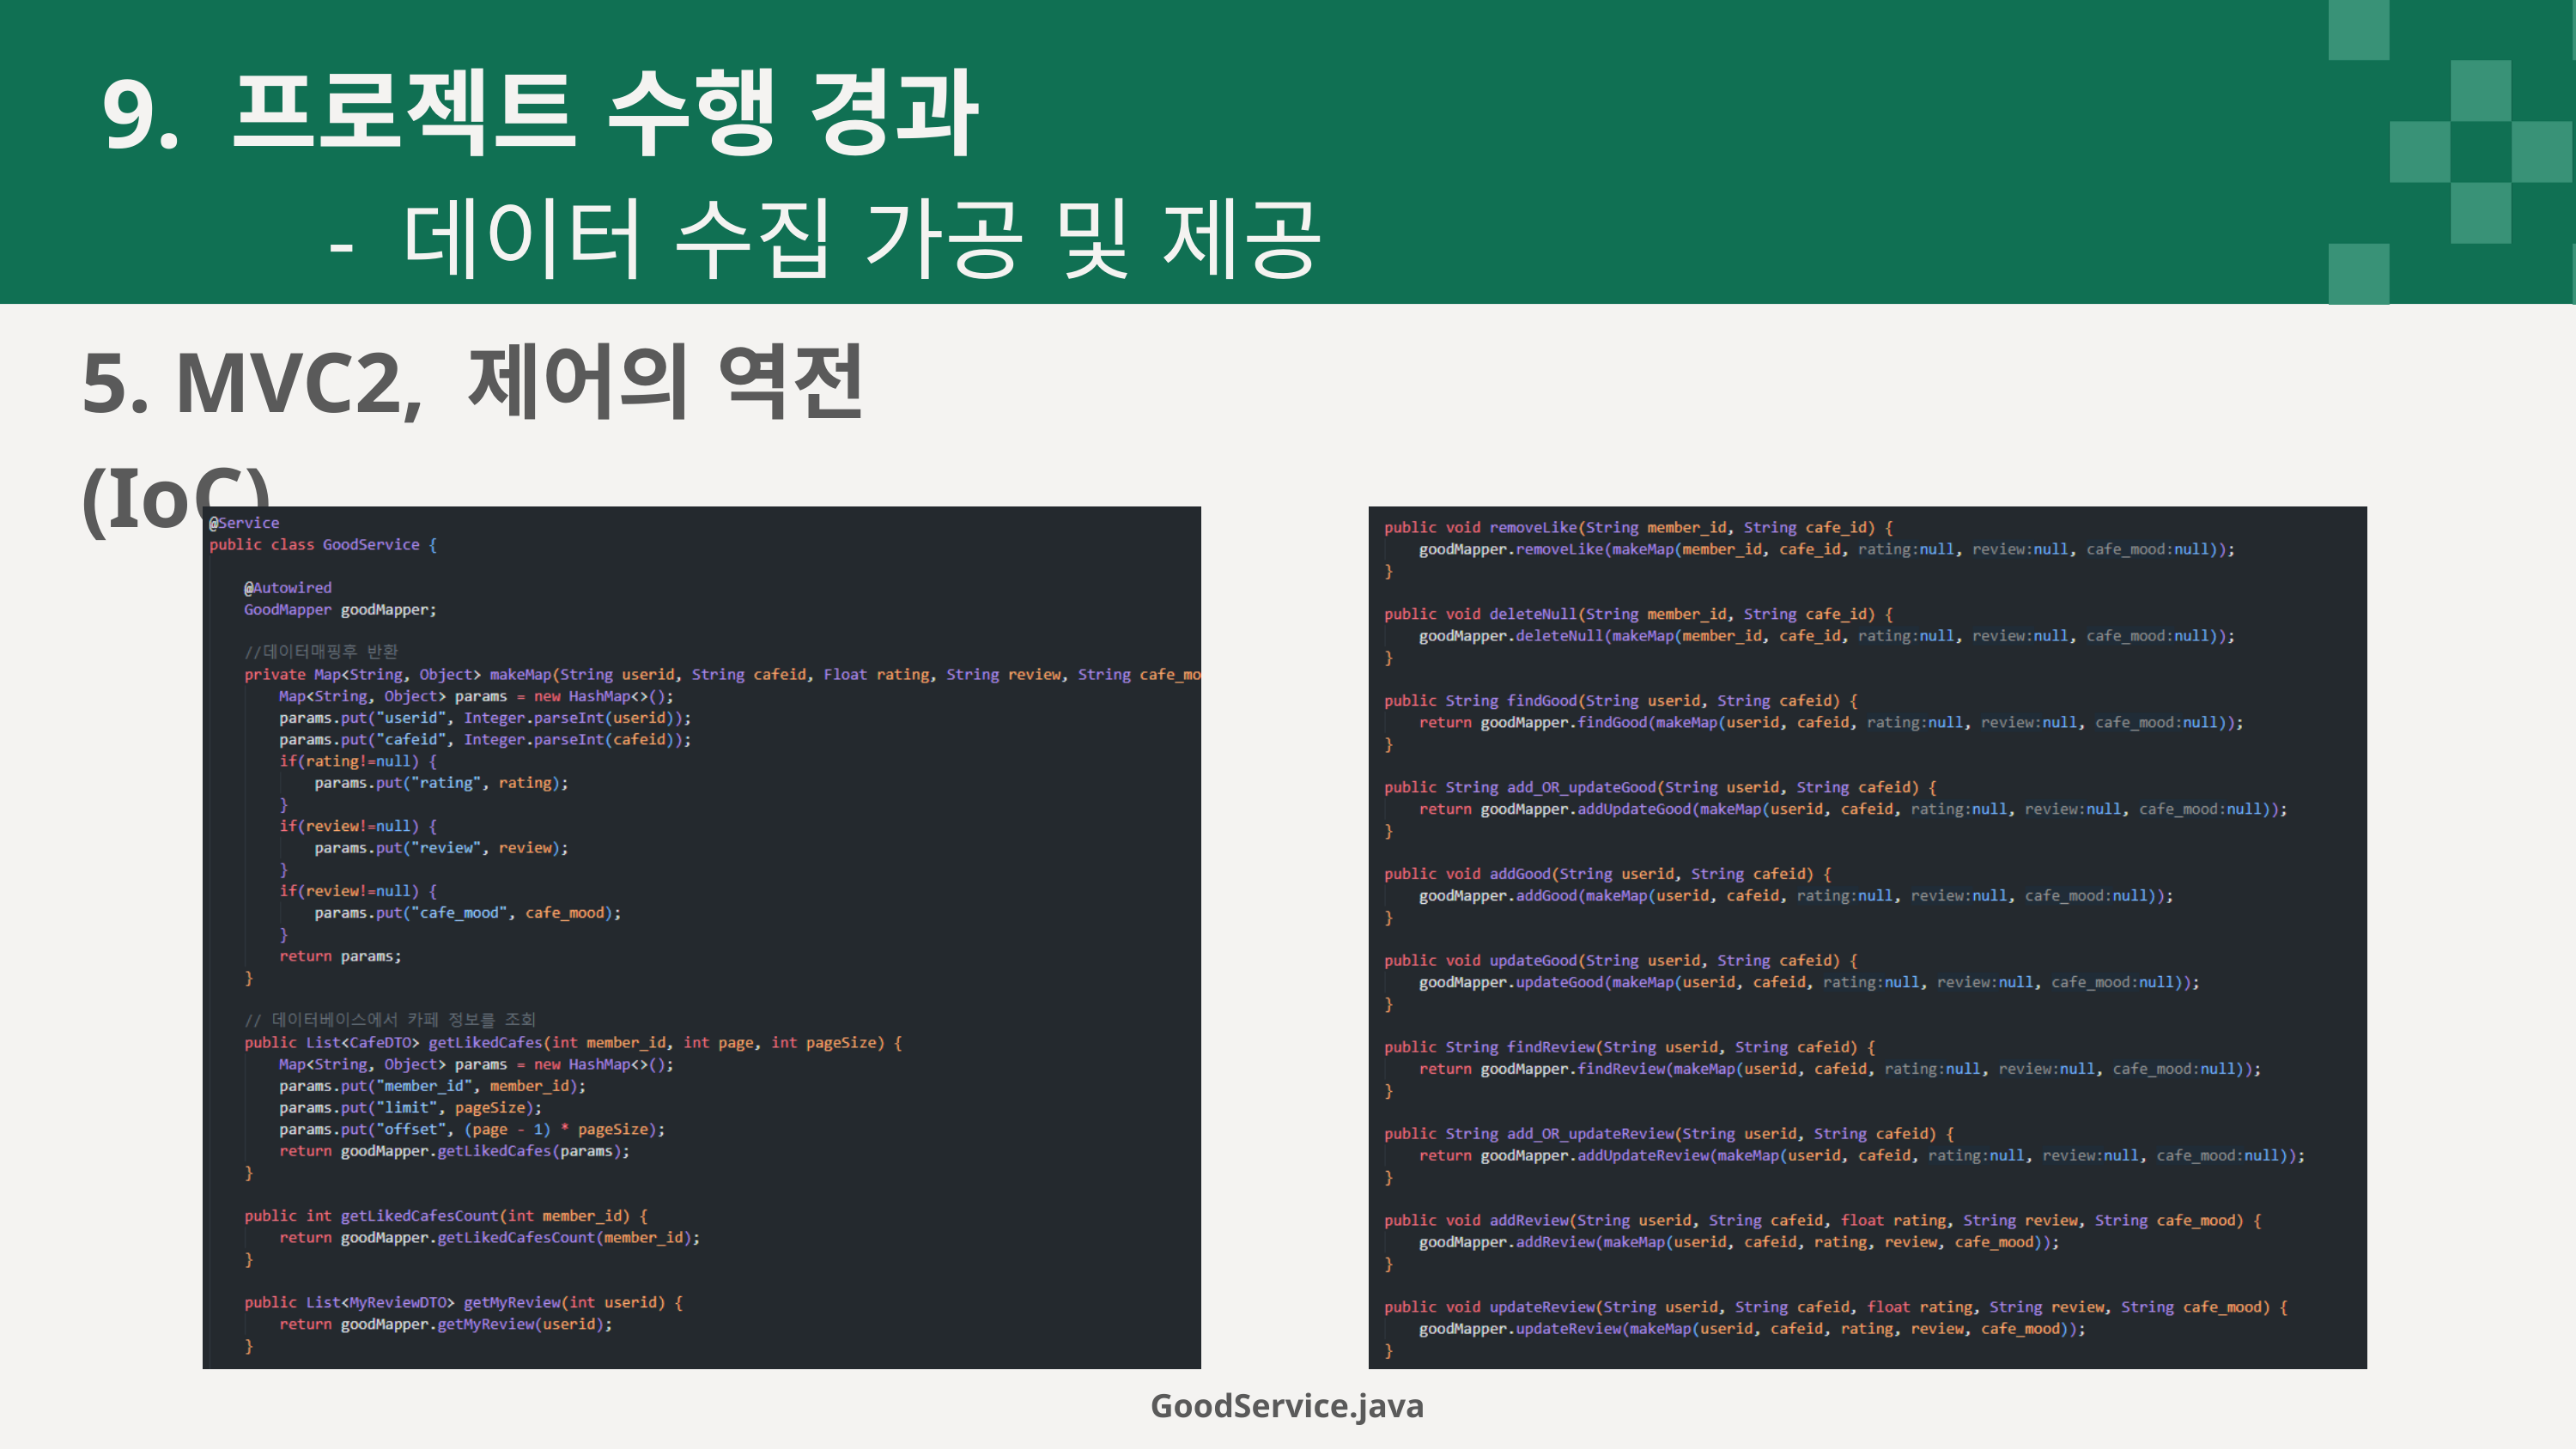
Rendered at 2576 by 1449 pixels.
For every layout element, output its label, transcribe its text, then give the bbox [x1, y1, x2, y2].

text_box GoodService.java [1137, 1379, 1439, 1430]
text_box 5. MVC2, 제어의 역전(IoC) [76, 366, 983, 493]
picture [203, 506, 1201, 1369]
picture [1369, 506, 2367, 1369]
picture [0, 0, 2576, 305]
